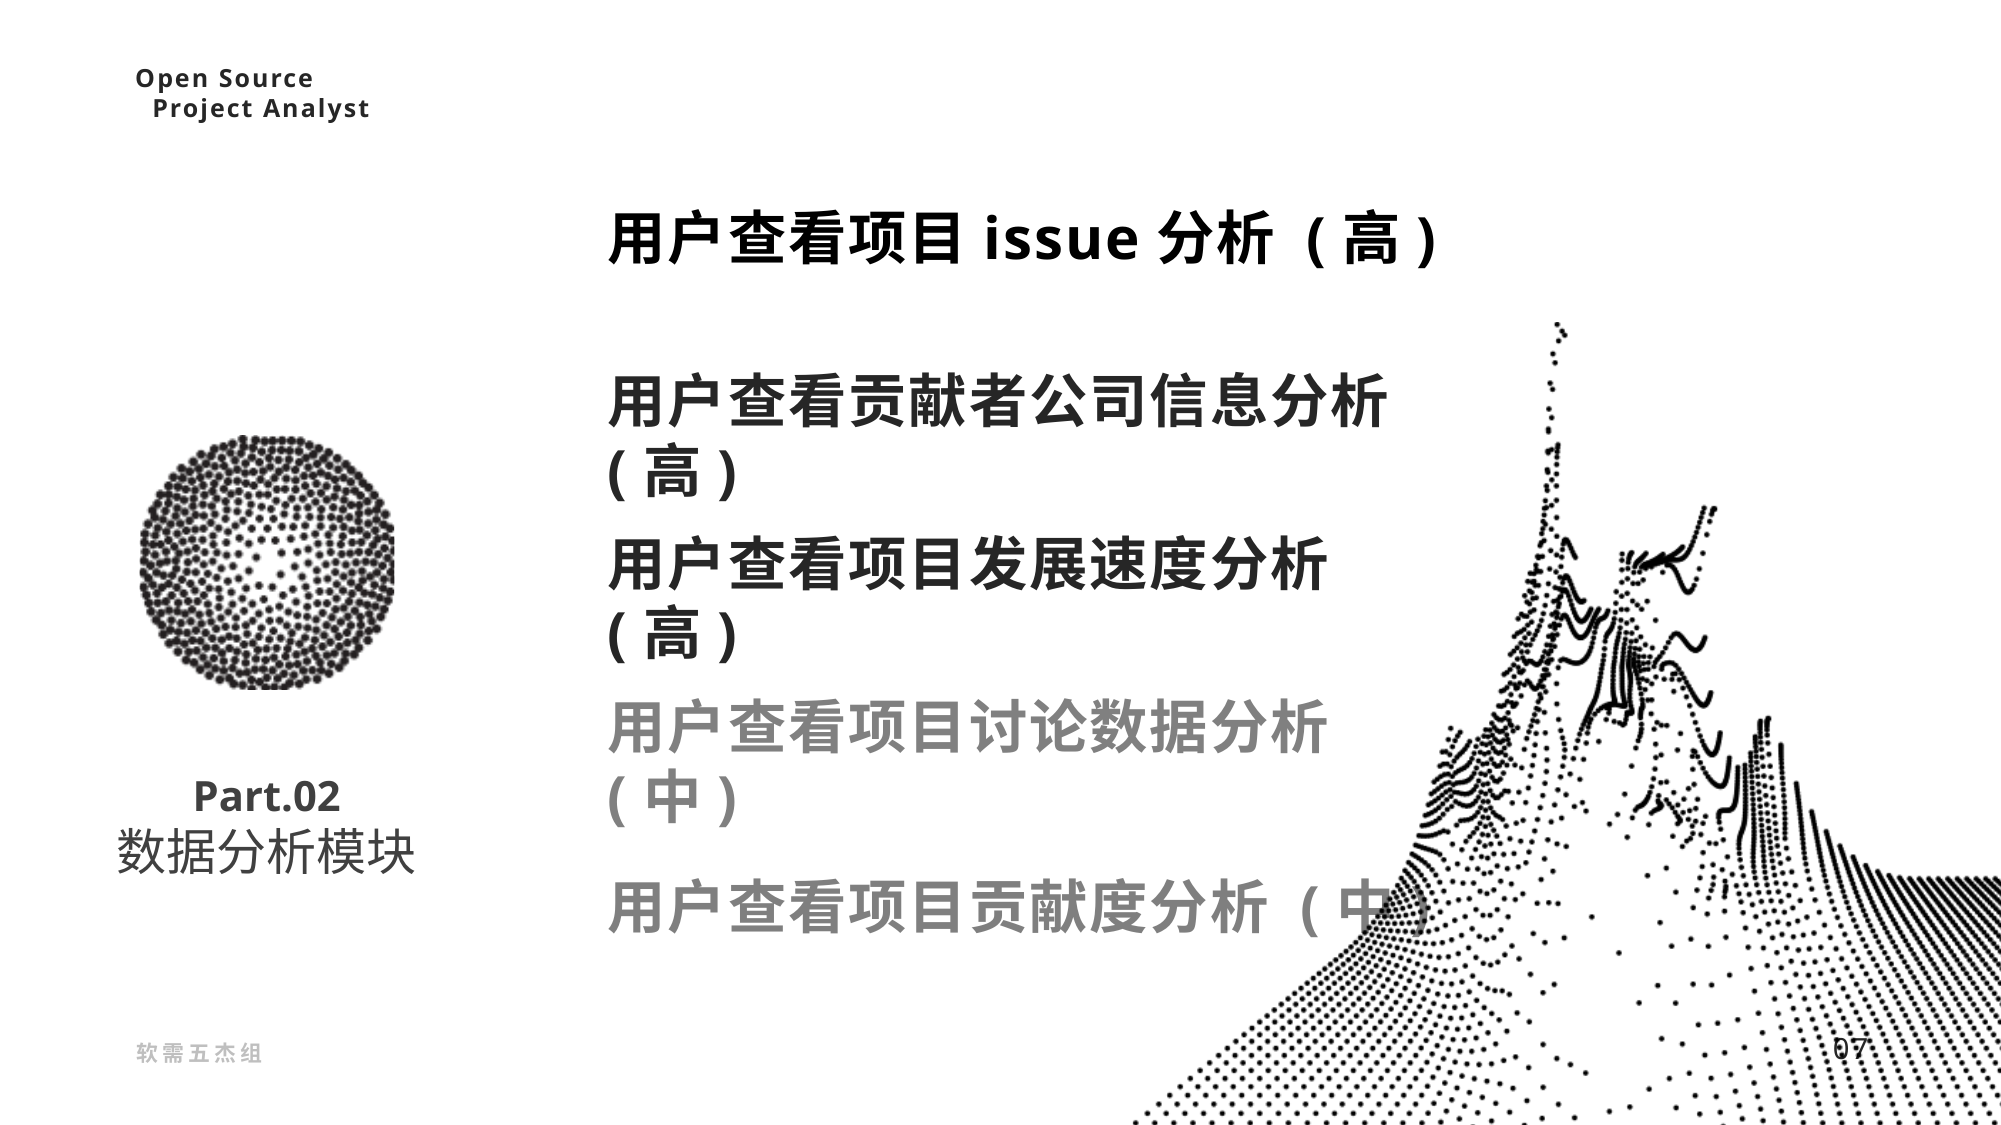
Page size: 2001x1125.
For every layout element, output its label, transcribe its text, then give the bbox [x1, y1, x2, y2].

picture [139, 435, 395, 690]
text_box Part.02 数据分析模块 [99, 762, 435, 888]
text_box 用户查看贡献者公司信息分析 (高) [592, 356, 1035, 512]
text_box 用户查看项目发展速度分析 (高) [592, 519, 1035, 674]
picture [1035, 322, 2000, 1125]
text_box Open Source Project Analyst [120, 54, 440, 130]
text_box 用户查看项目issue分析 (高) [592, 194, 1479, 279]
text_box 软需五杰组 [122, 1032, 293, 1074]
text_box 用户查看项目讨论数据分析 (中) [592, 682, 1035, 837]
text_box 用户查看项目贡献度分析 (中) [592, 862, 1035, 948]
